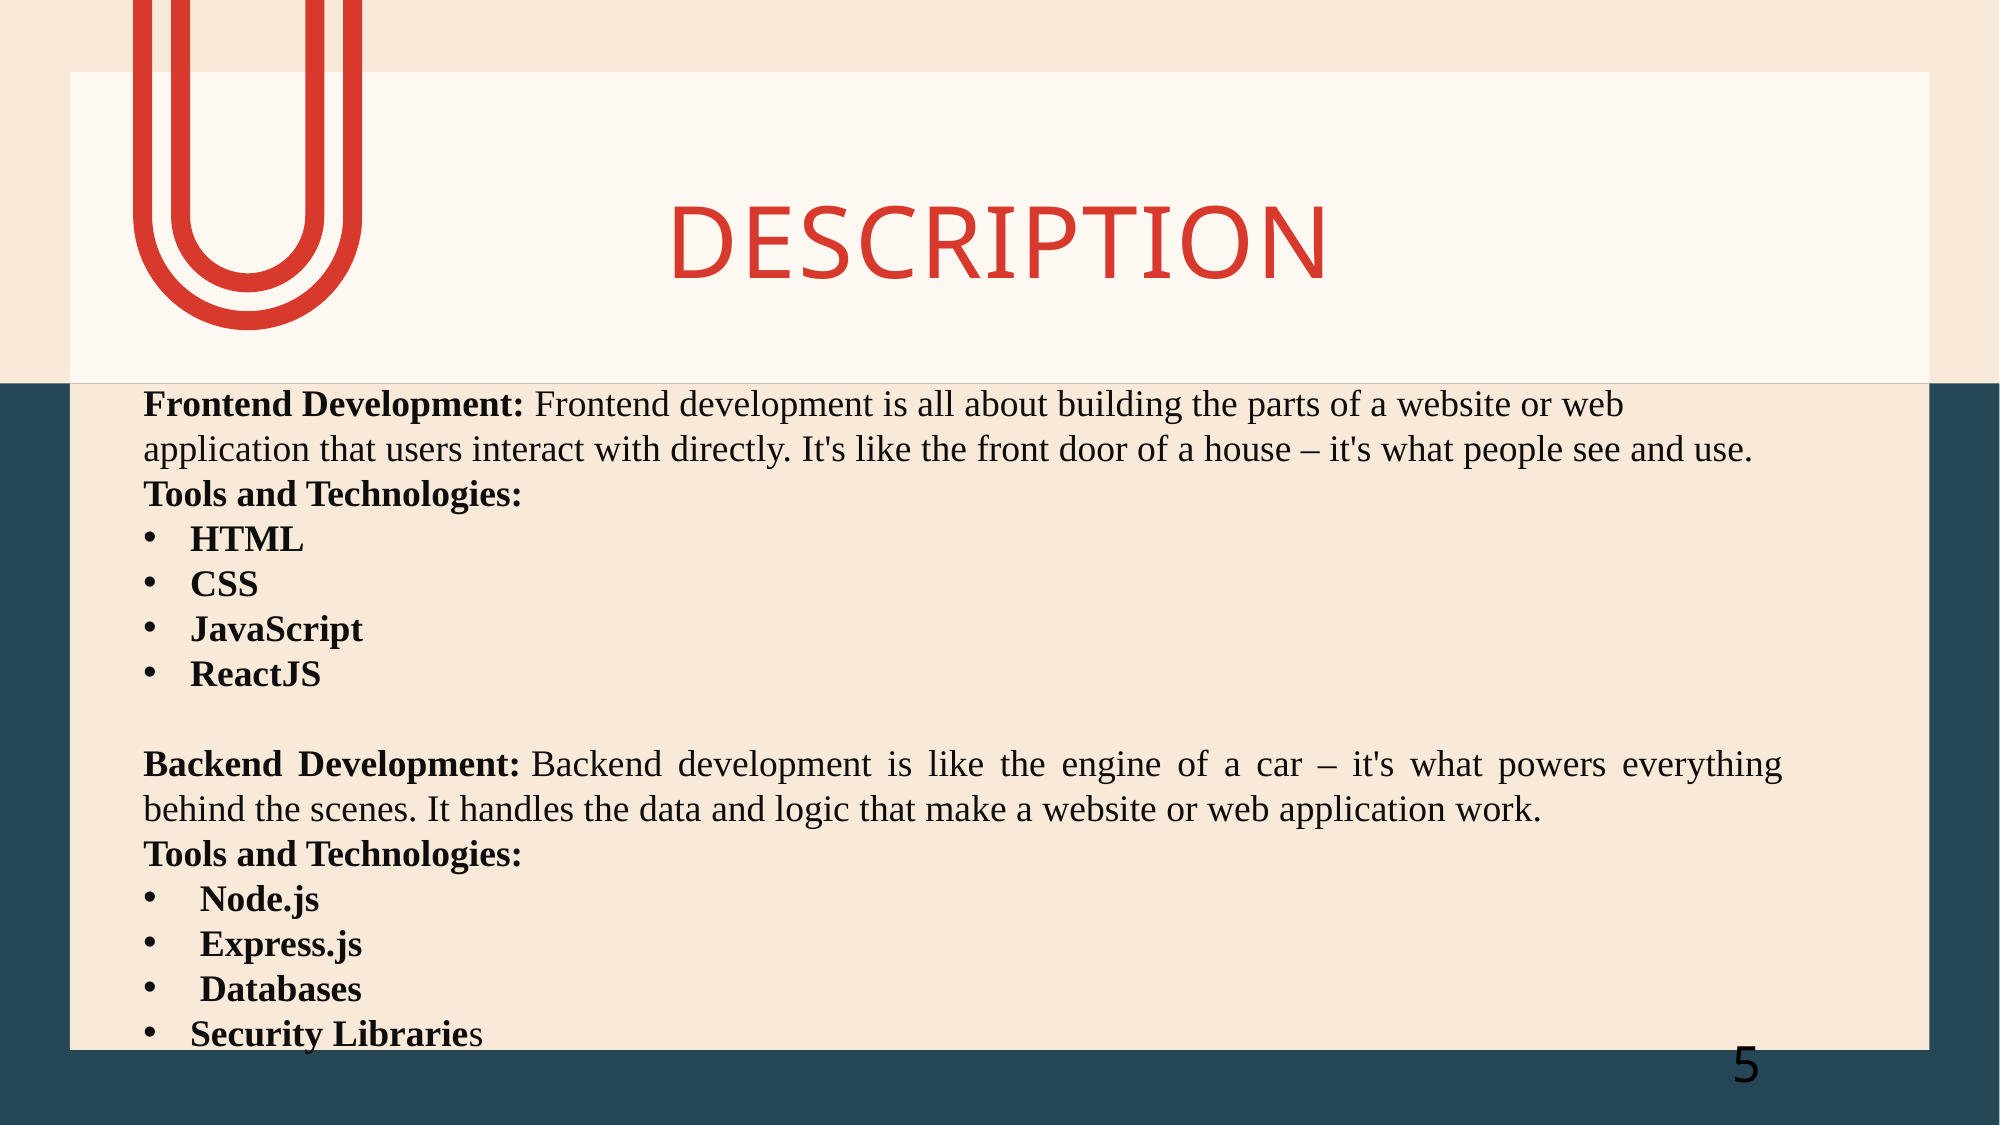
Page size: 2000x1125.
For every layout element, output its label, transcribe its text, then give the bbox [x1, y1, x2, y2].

title description [99, 170, 1900, 325]
text_box 5 [1717, 1024, 1993, 1108]
text_box Frontend Development: Frontend development is all about building the parts of a website or web application that users interact with directly. It's like the front door of a house – it's what people see and use. Tools and Technologies: HTML CSS JavaScript ReactJS Backend Development: Backend development is like the engine of a car – it's what powers everything behind the scenes. It handles the data and logic that make a website or web application work. Tools and Technologies: Node.js Express.js Databases Security Libraries [128, 371, 1800, 1097]
